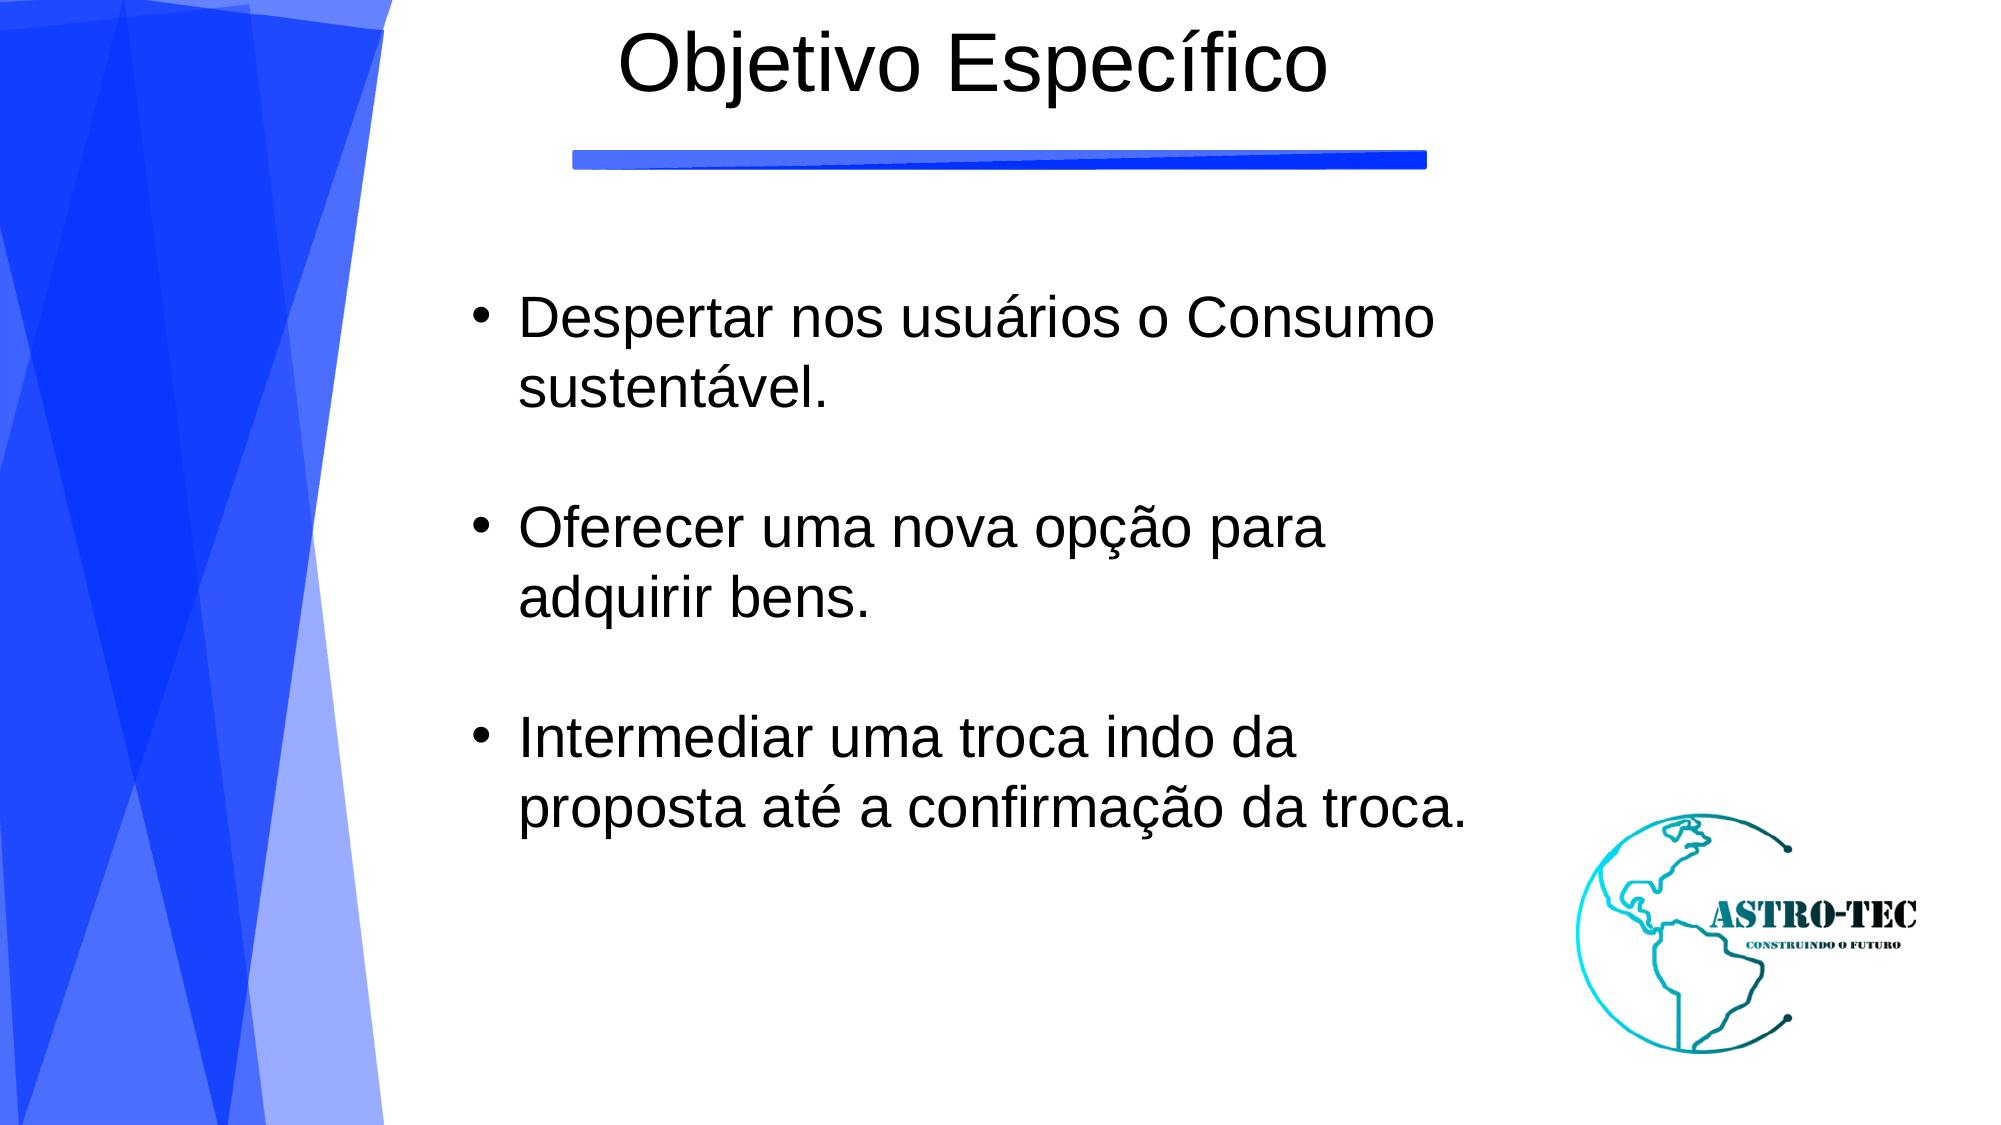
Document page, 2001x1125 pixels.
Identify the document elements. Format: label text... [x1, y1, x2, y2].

text_box Despertar nos usuários o Consumo sustentável. Oferecer uma nova opção para adquirir bens. Intermediar uma troca indo da proposta até a confirmação da troca. [456, 272, 1544, 847]
text_box Objetivo Específico [602, 0, 1382, 115]
picture [0, 0, 2001, 1125]
